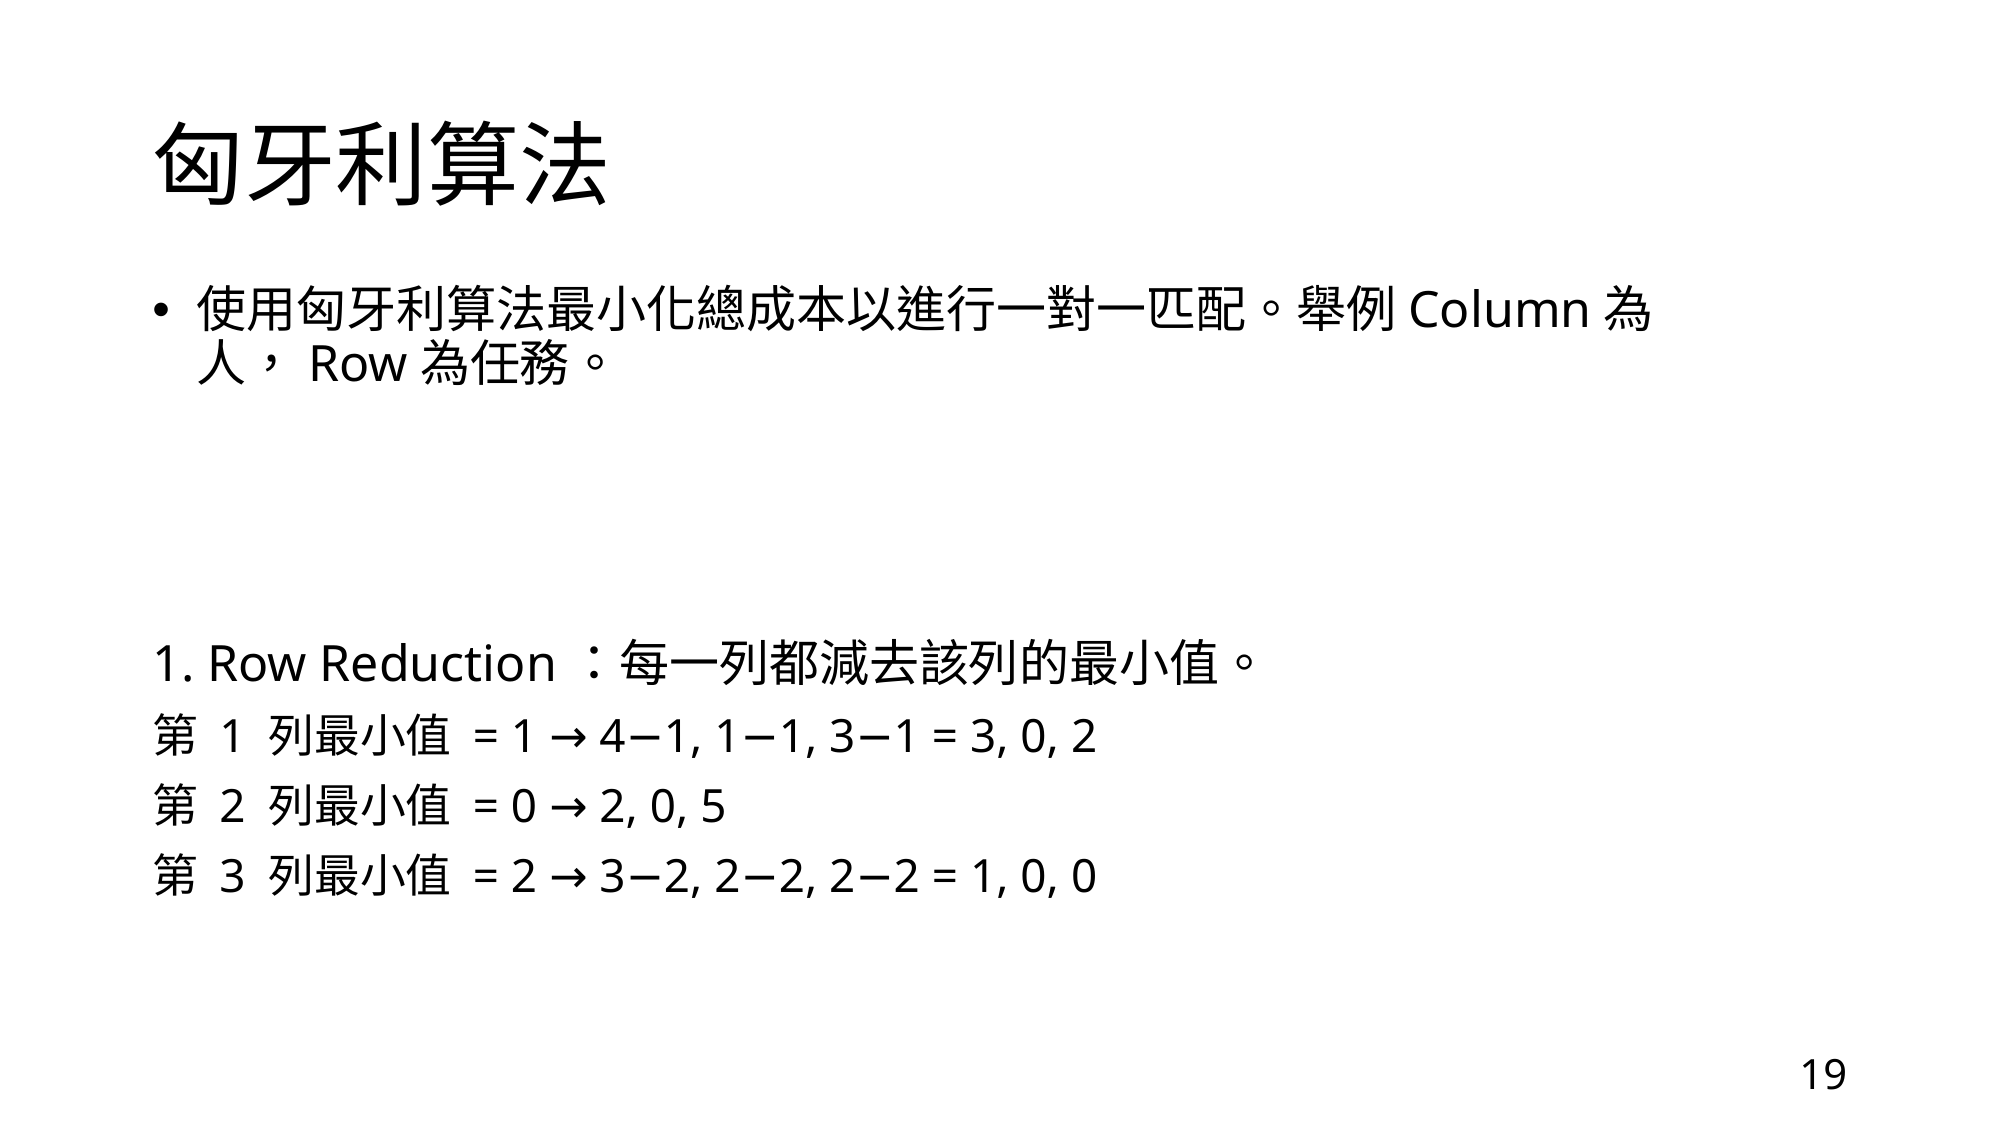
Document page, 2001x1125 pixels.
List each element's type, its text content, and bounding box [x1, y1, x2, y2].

slide_number 19 [1412, 1042, 1863, 1103]
title 匈牙利算法 [137, 59, 1863, 278]
